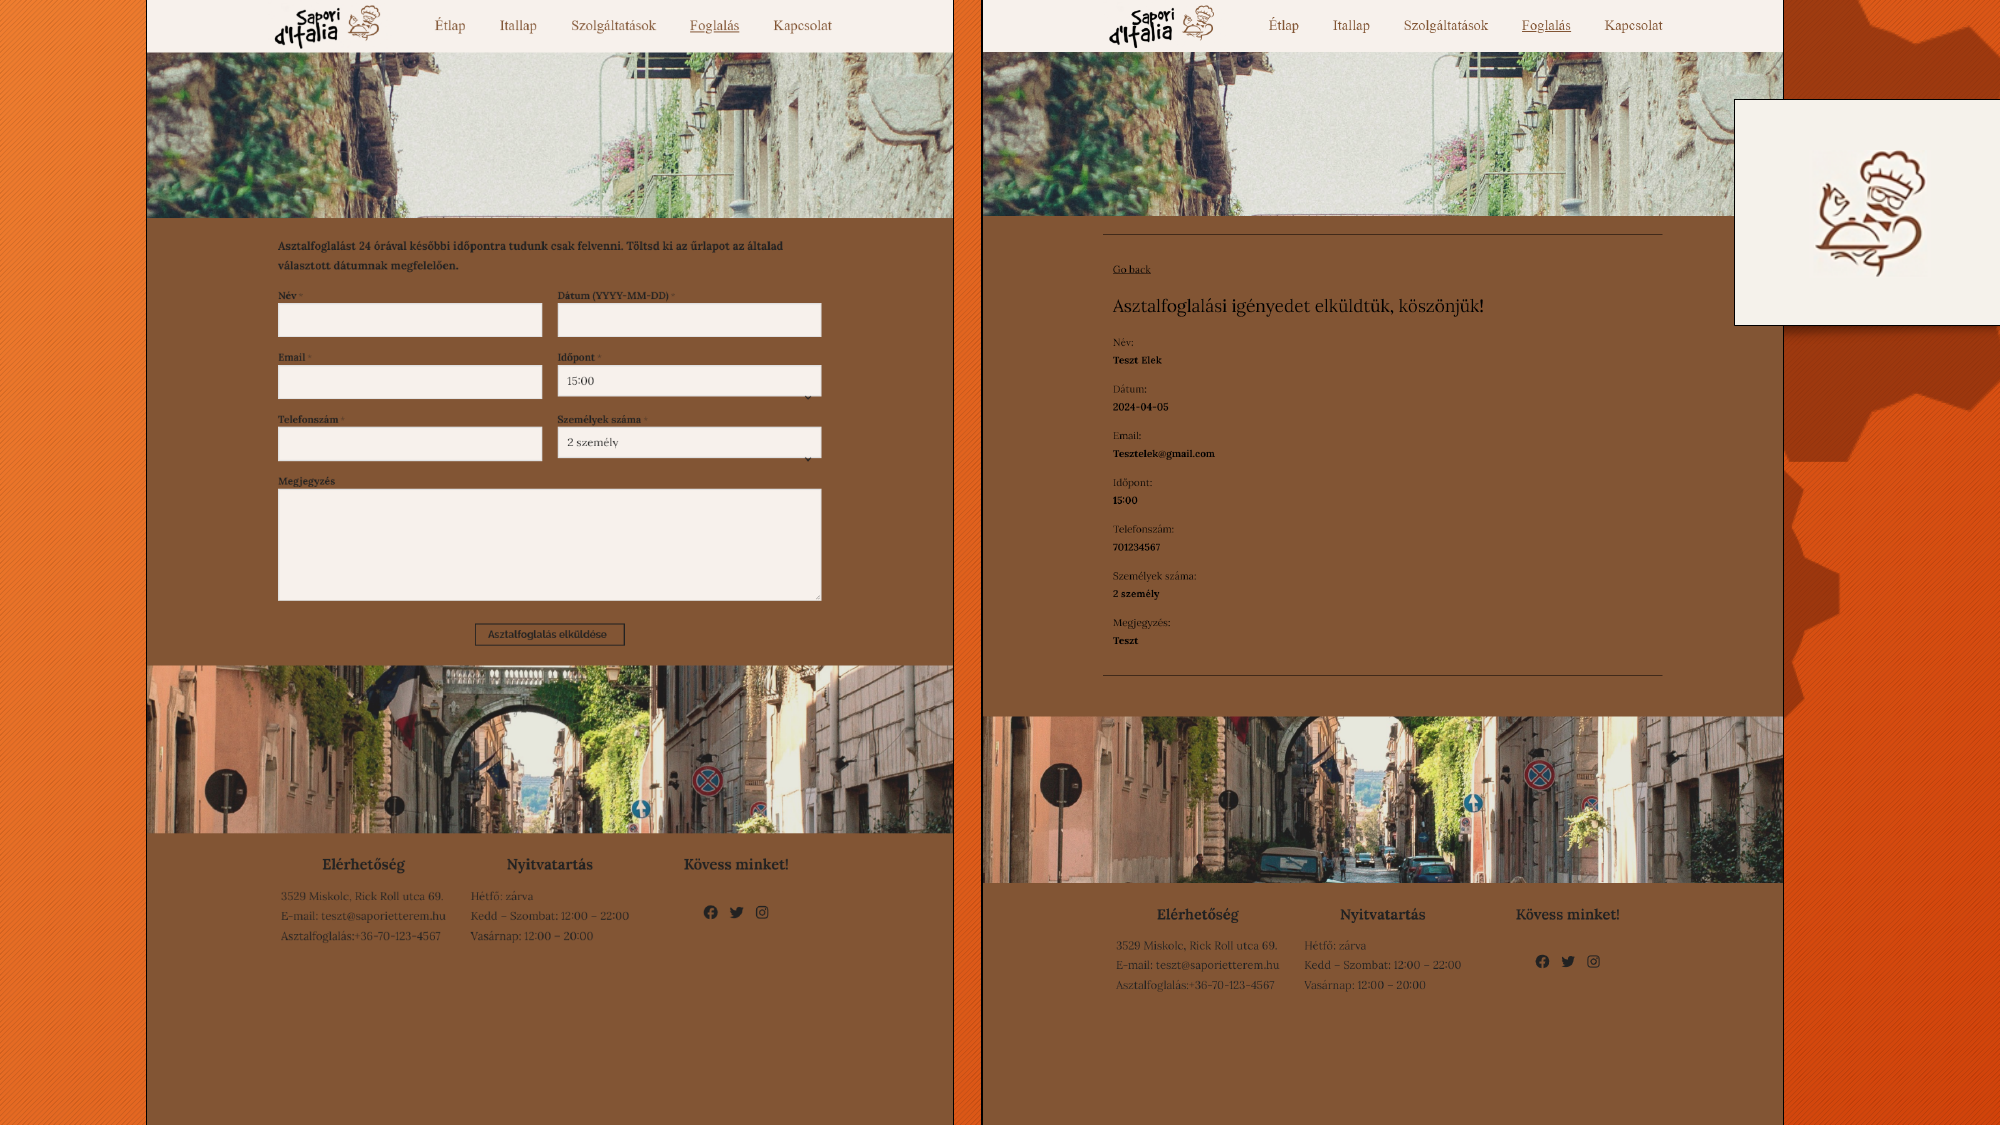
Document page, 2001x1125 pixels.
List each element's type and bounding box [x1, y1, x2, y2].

picture [146, 0, 954, 1125]
picture [982, 0, 2000, 1125]
text_box [1733, 99, 2000, 326]
